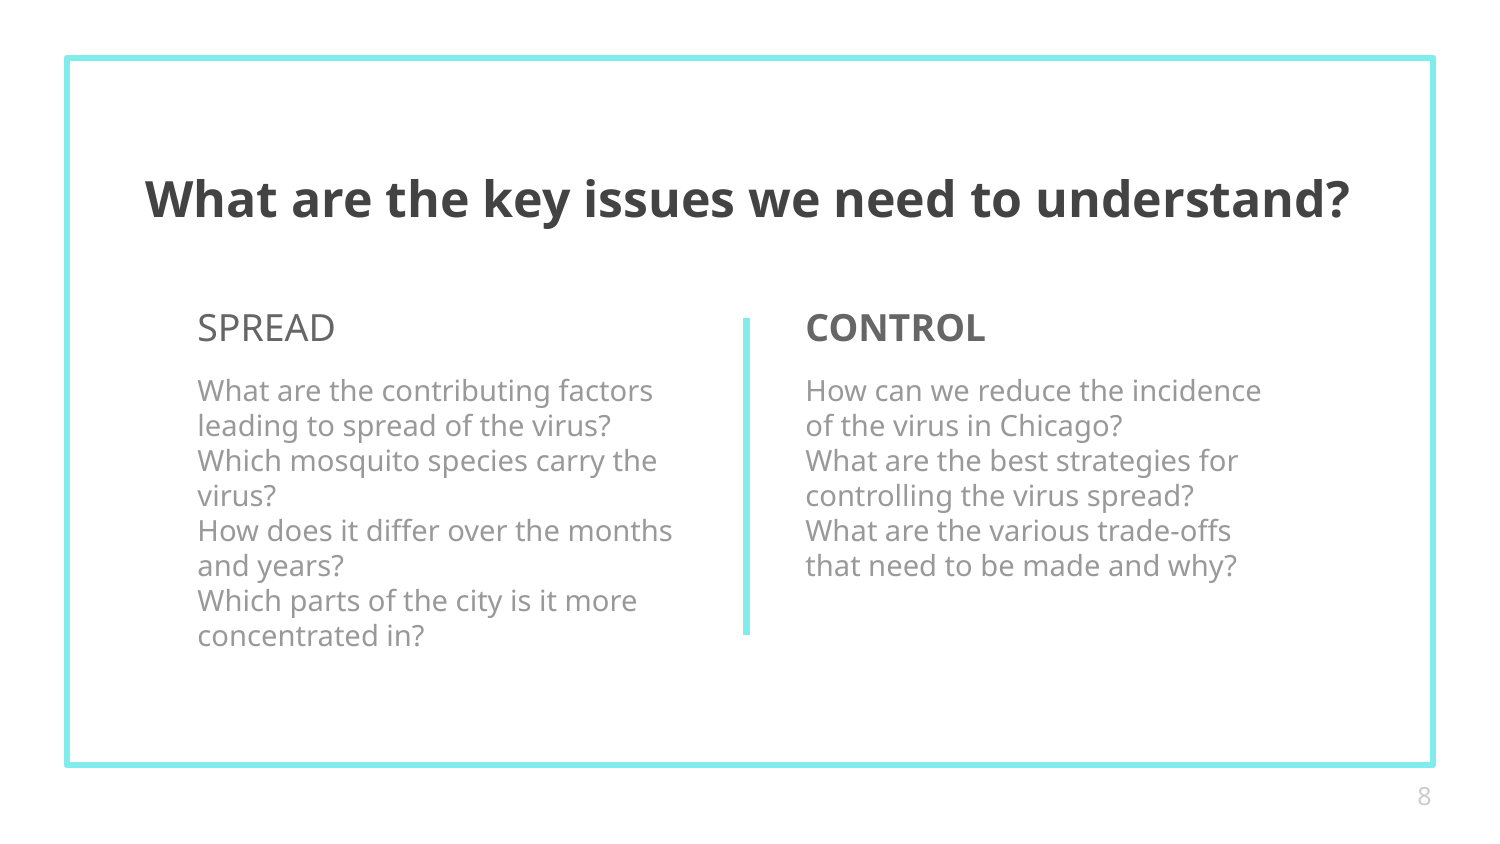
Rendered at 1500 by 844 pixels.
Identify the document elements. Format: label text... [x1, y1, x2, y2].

slide_number 8 [1402, 764, 1493, 830]
subtitle What are the contributing factors leading to spread of the virus? Which mosquito species carry the virus? How does it differ over the months and years? Which parts of the city is it more concentrated in? [182, 357, 692, 706]
title What are the key issues we need to understand? [0, 152, 1498, 232]
title SPREAD [182, 257, 703, 364]
title CONTROL [790, 257, 1311, 364]
subtitle How can we reduce the incidence of the virus in Chicago? What are the best strategies for controlling the virus spread? What are the various trade-offs that need to be made and why? [790, 357, 1300, 706]
